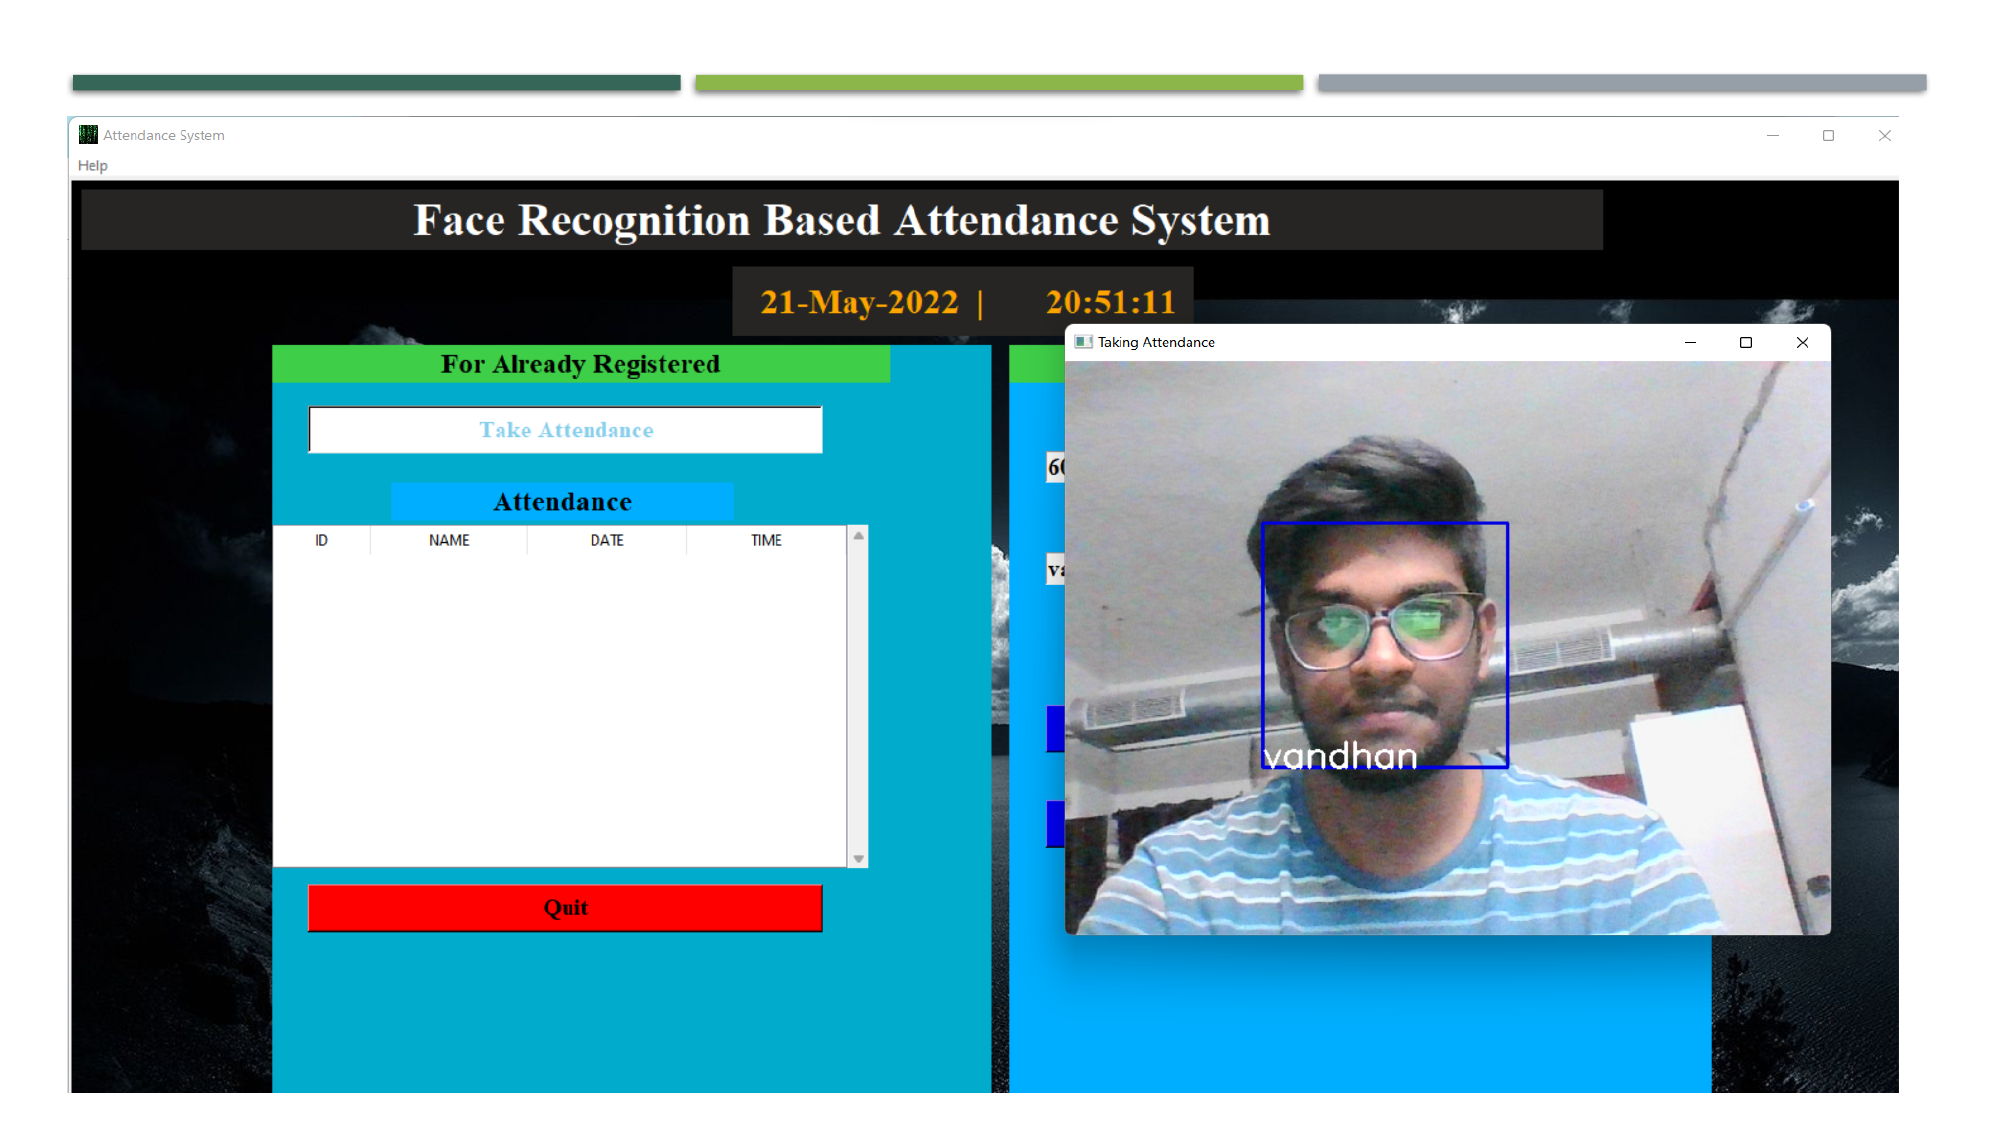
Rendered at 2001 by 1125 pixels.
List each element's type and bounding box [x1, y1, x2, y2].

picture [67, 115, 1899, 1094]
